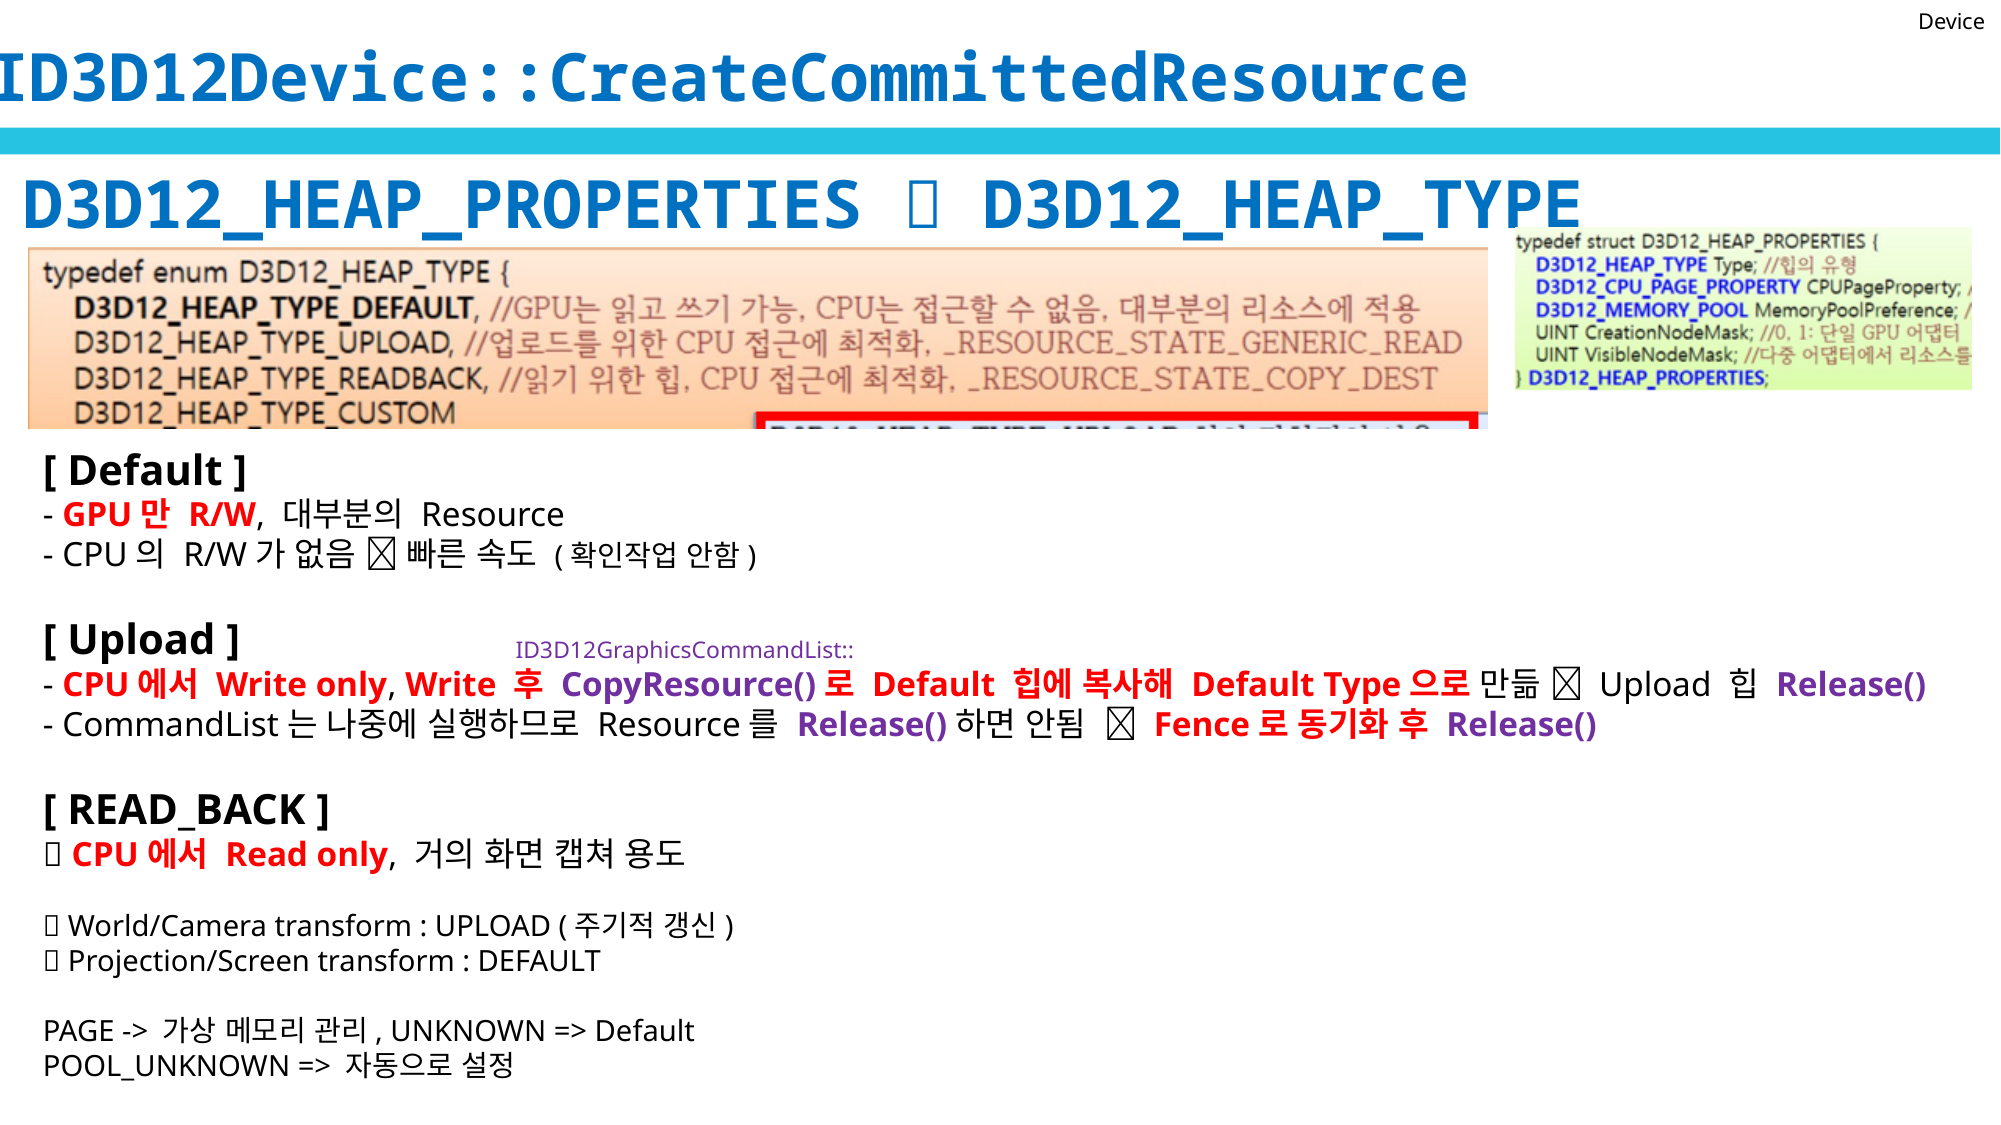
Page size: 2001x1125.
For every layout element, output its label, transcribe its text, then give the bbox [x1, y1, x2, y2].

picture [28, 247, 1488, 429]
text_box ID3D12Device::CreateCommittedResource [0, 27, 1484, 123]
text_box [ Default ] - GPU만 R/W, 대부분의 Resource - CPU의 R/W가 없음  빠른 속도 (확인작업 안함) [ Upload ] - CPU에서 Write only, Write 후 CopyResource()로 Default 힙에 복사해 Default Type으로 만듦  Upload 힙 Release() - CommandList는 나중에 실행하므로 Resource를 Release()하면 안됨  Fence로 동기화 후 Release() [ READ_BACK ]  CPU에서 Read only, 거의 화면 캡쳐 용도  World/Camera transform : UPLOAD (주기적 갱신)  Projection/Screen transform : DEFAULT PAGE -> 가상 메모리 관리, UNKNOWN => Default POOL_UNKNOWN => 자동으로 설정 [28, 435, 1970, 1090]
text_box D3D12_HEAP_PROPERTIES  D3D12_HEAP_TYPE [8, 154, 1599, 409]
text_box ID3D12GraphicsCommandList:: [500, 627, 903, 671]
picture [1515, 227, 1972, 395]
text_box Device [1558, 0, 2000, 41]
